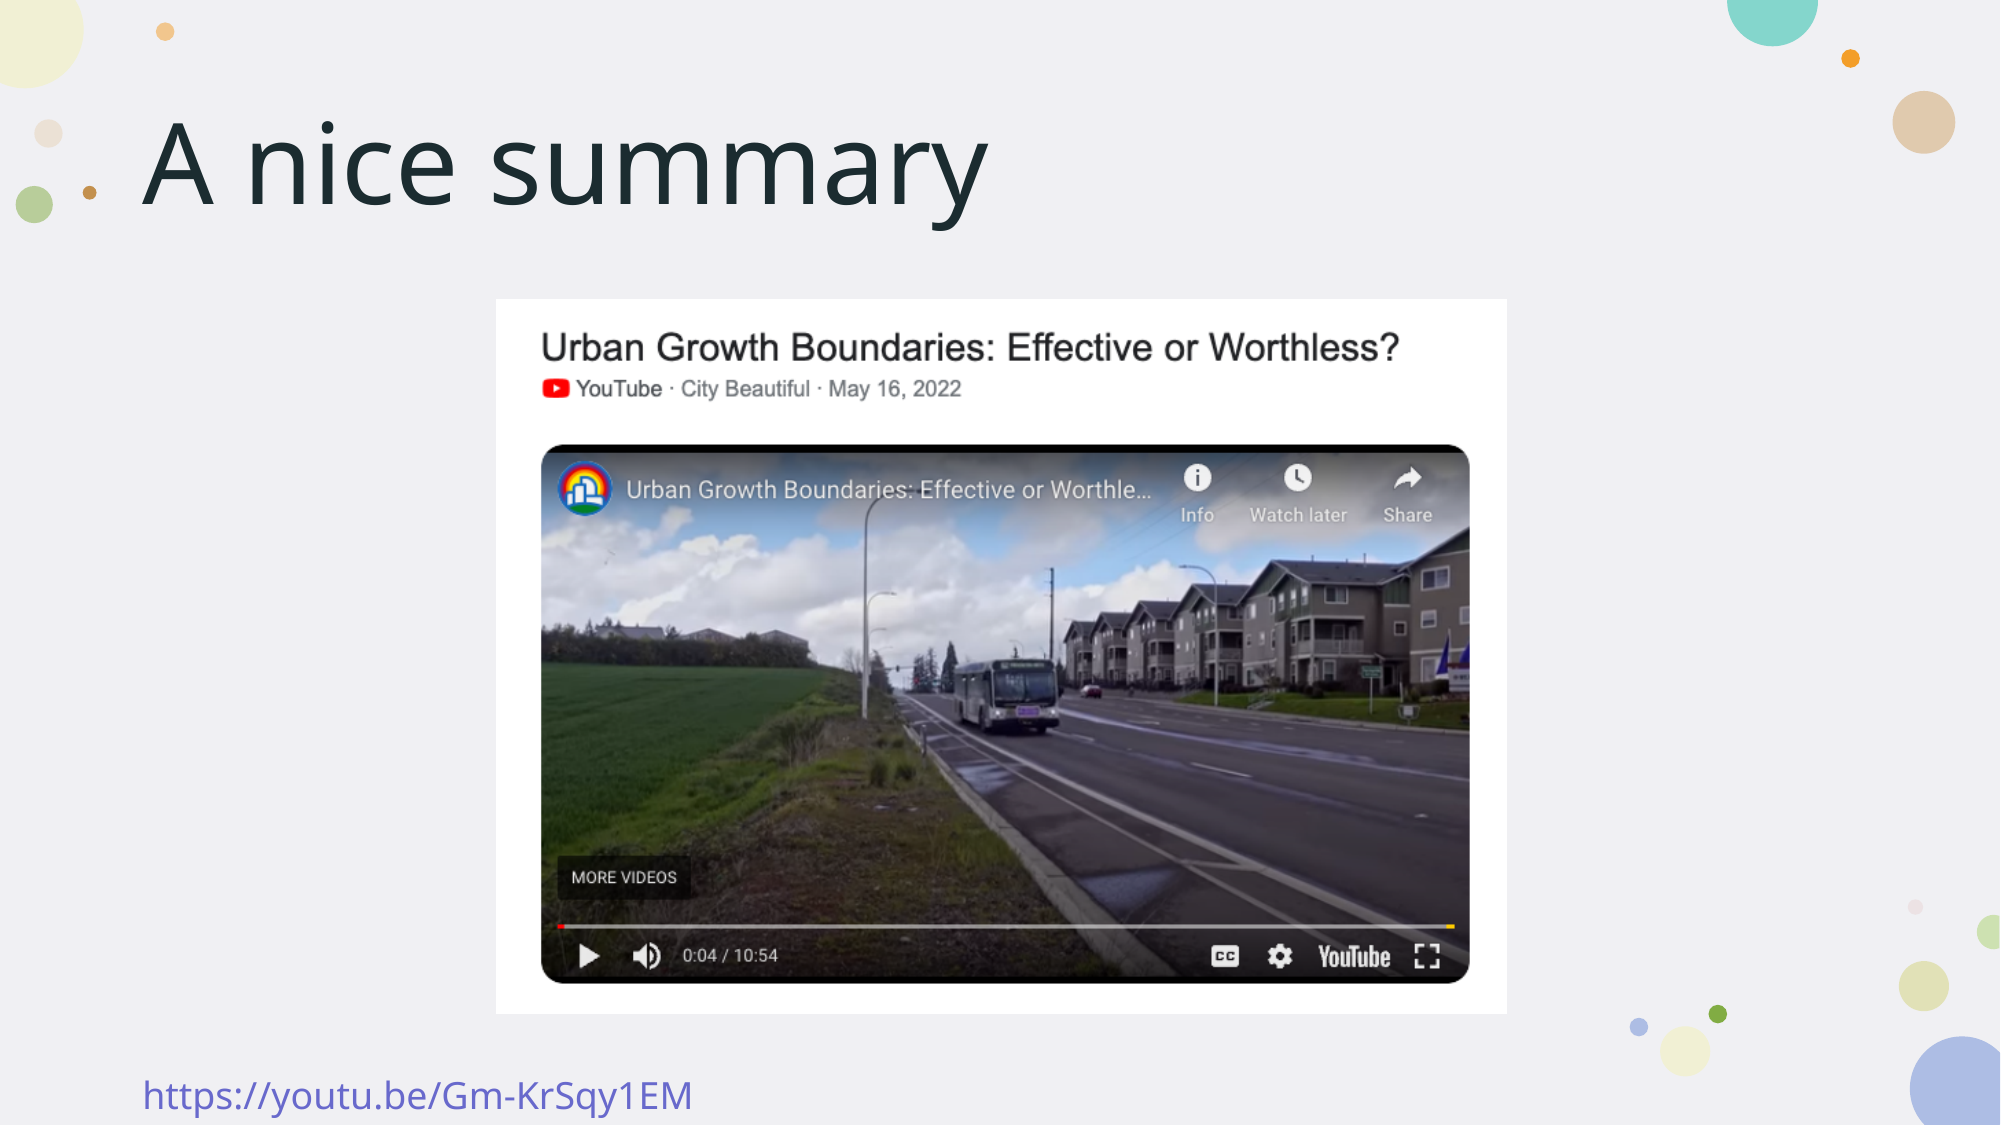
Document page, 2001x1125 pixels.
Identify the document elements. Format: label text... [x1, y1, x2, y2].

text_box https://youtu.be/Gm-KrSqy1EM [127, 1064, 1128, 1125]
title A nice summary [127, 59, 1877, 278]
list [496, 299, 1507, 1014]
